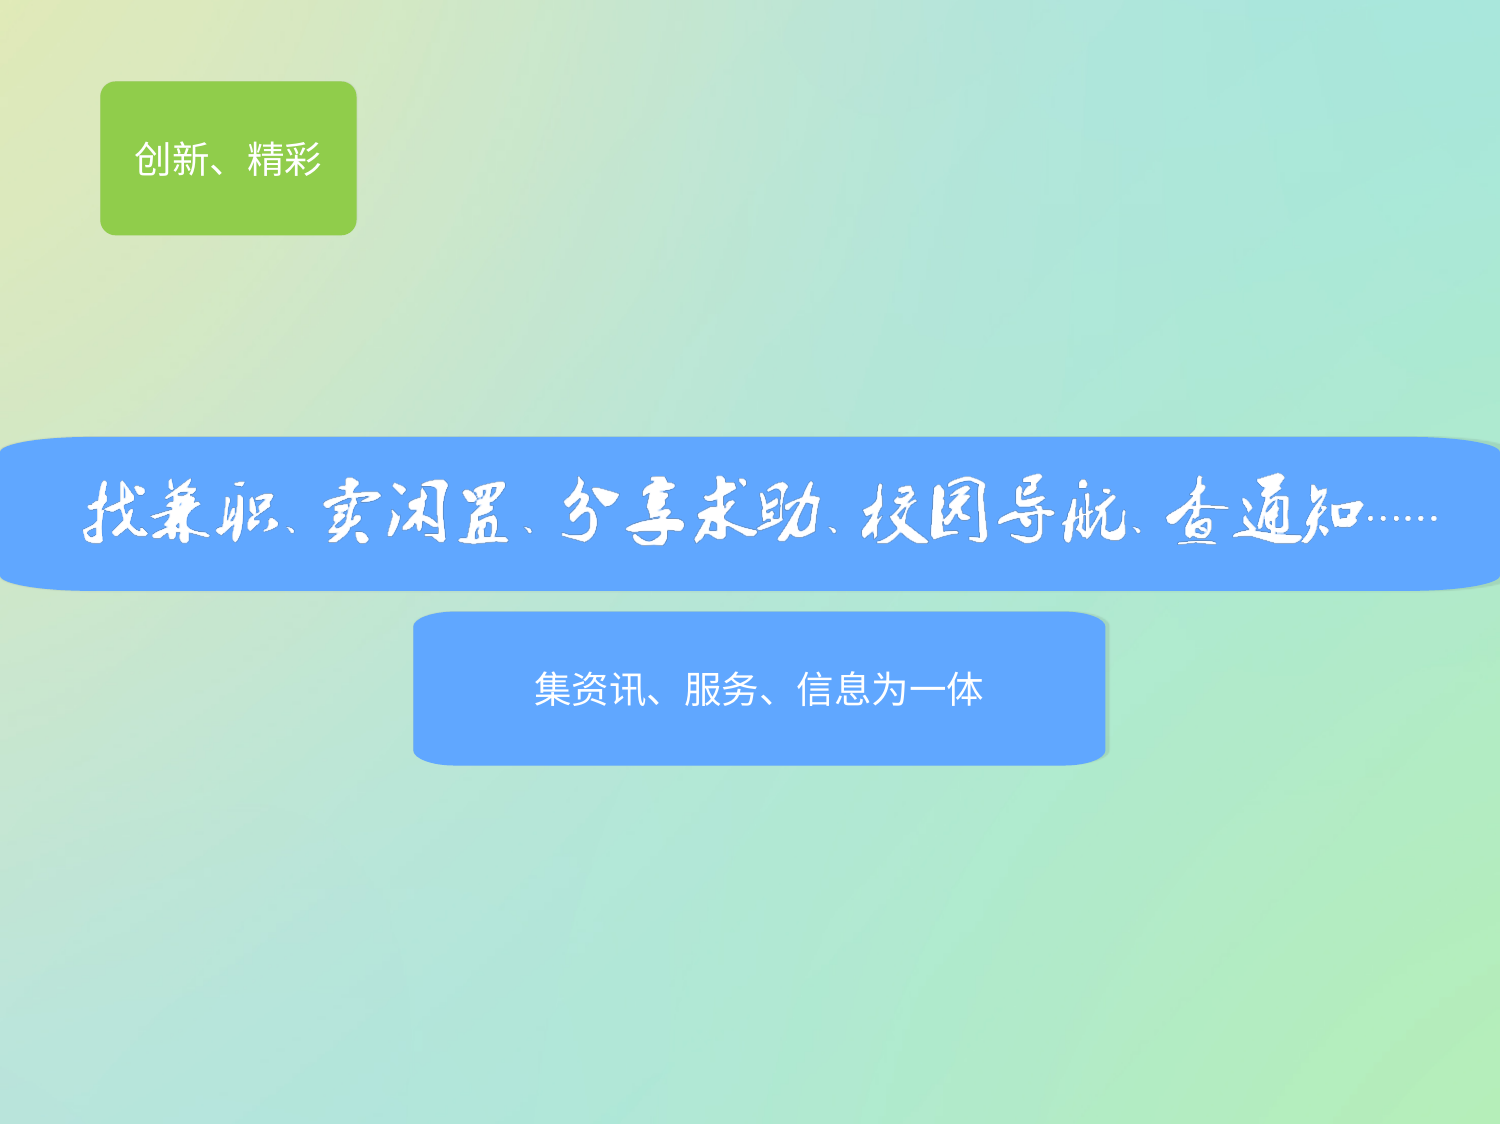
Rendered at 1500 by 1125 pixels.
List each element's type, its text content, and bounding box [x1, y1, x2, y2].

picture [0, 591, 1500, 1124]
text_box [0, 436, 1500, 591]
picture [0, 0, 1500, 436]
text_box 集资讯、服务、信息为一体 [413, 611, 1106, 766]
text_box 创新、精彩 [100, 81, 357, 236]
